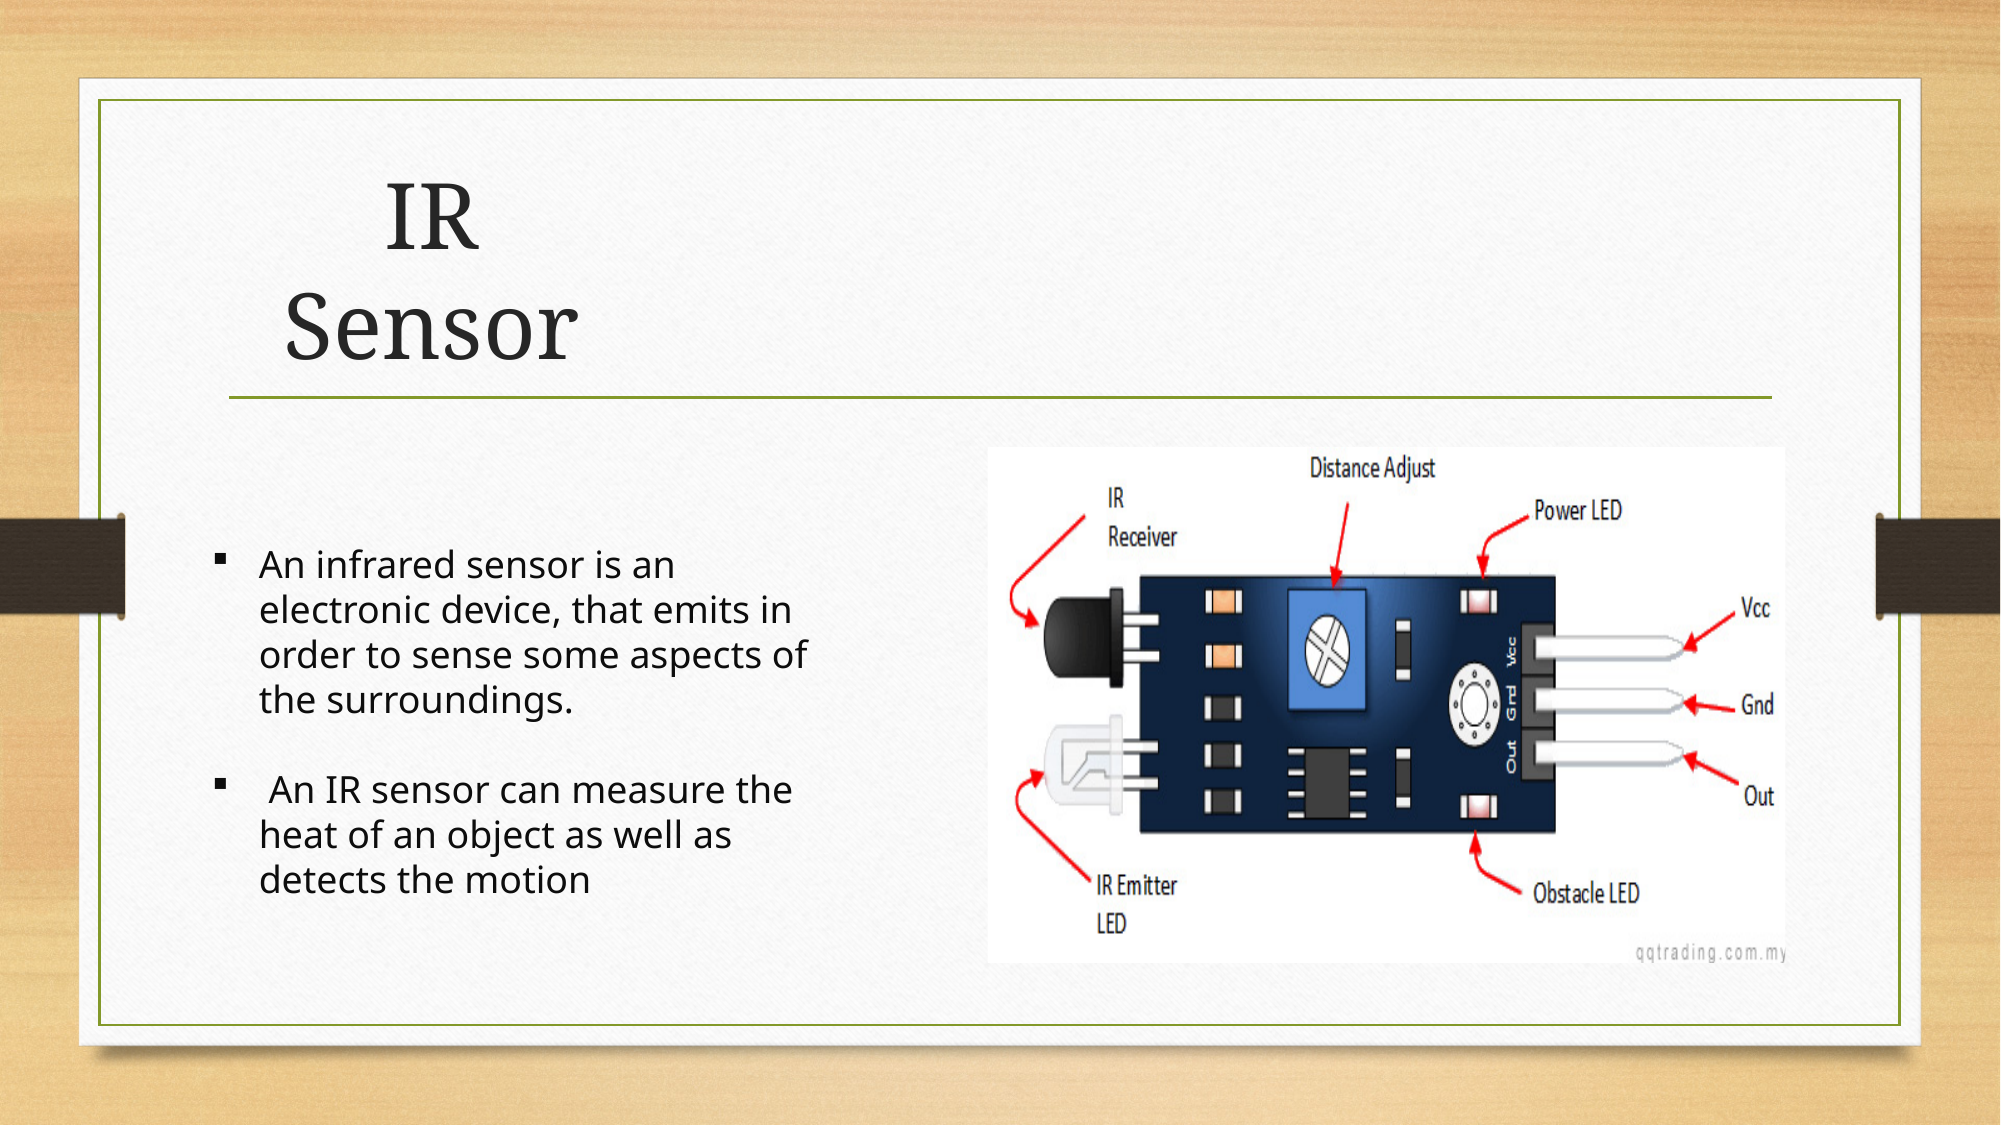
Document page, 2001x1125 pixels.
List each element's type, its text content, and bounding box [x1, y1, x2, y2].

picture [0, 0, 2001, 1125]
title IR Sensor [212, 161, 652, 375]
text_box An infrared sensor is an electronic device, that emits in order to sense some aspects of the surroundings. An IR sensor can measure the heat of an object as well as detects the motion [197, 464, 870, 909]
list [987, 447, 1786, 963]
